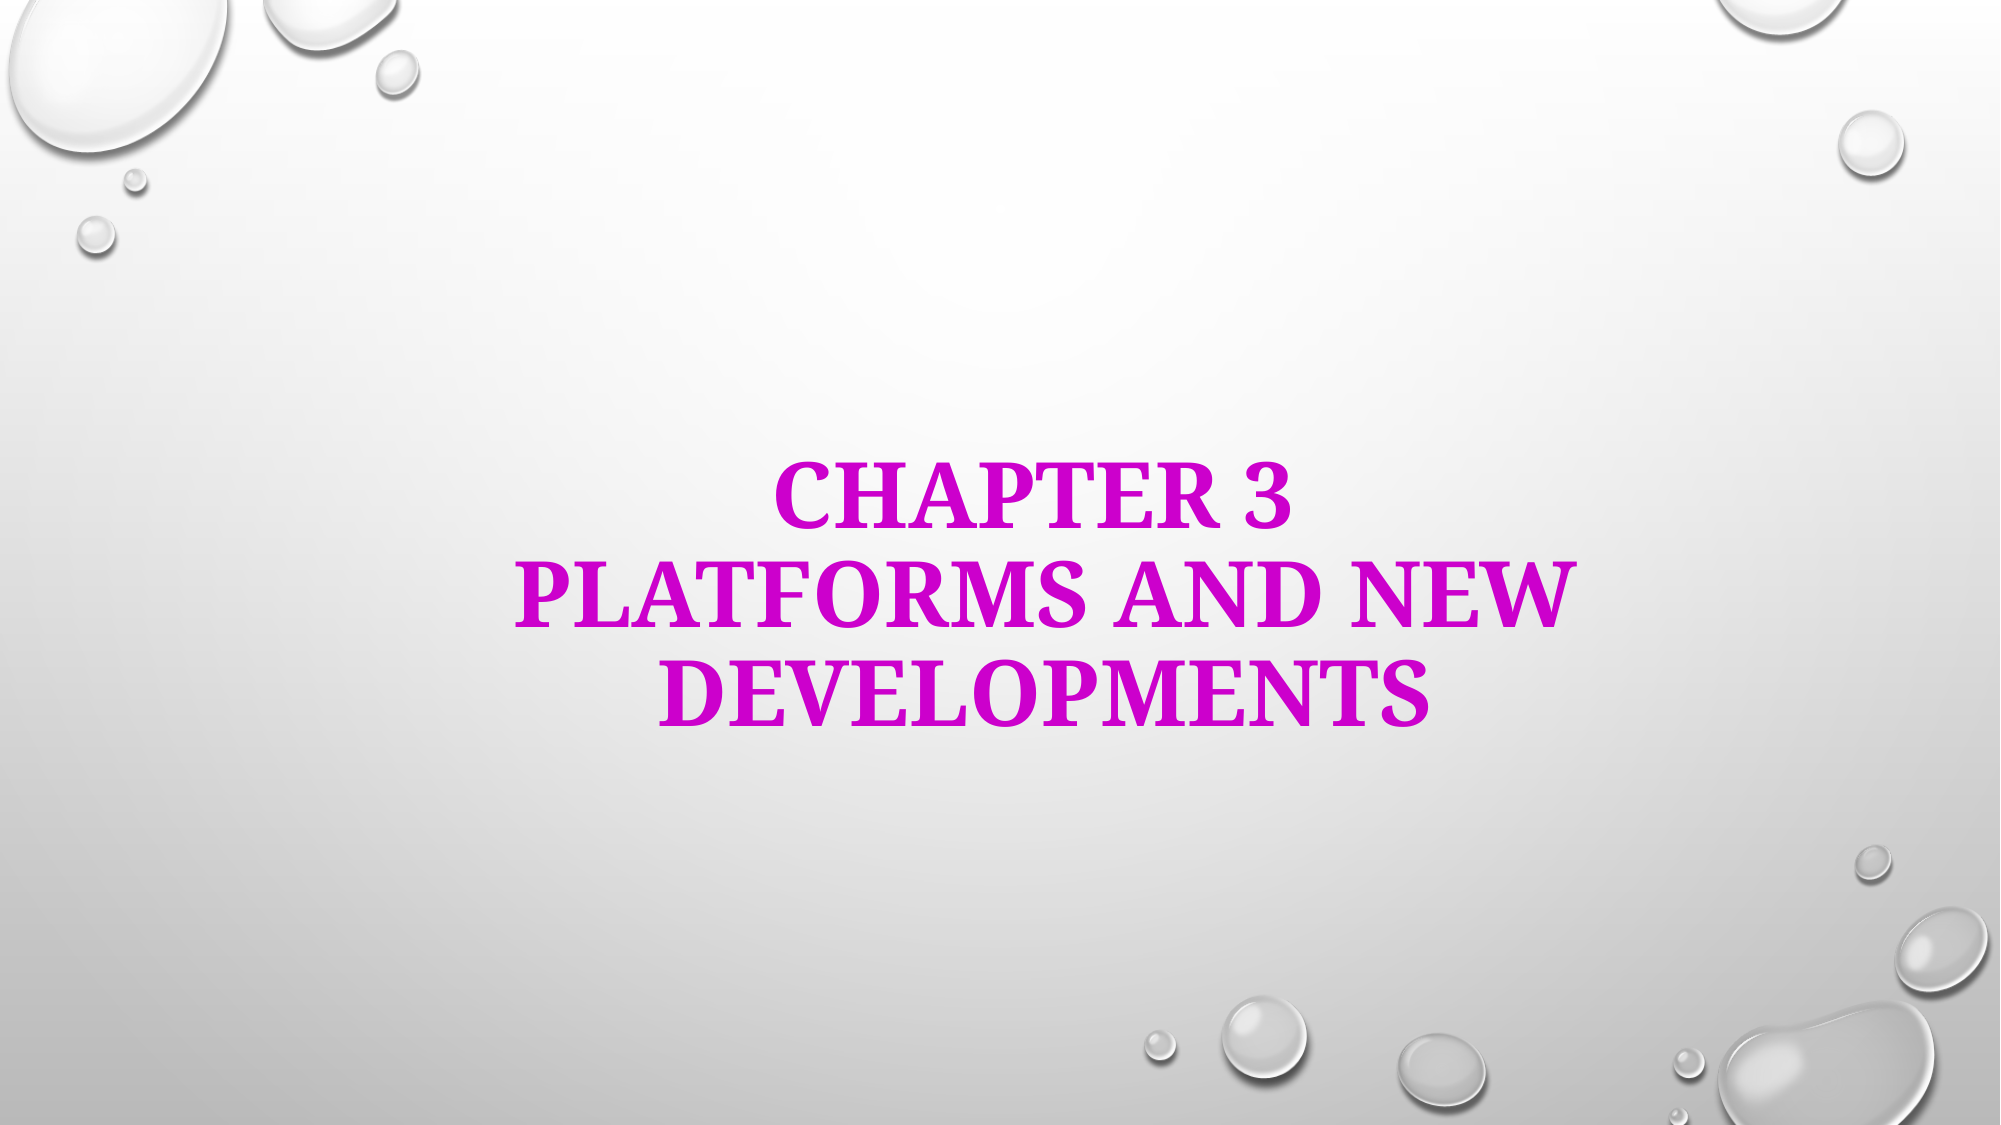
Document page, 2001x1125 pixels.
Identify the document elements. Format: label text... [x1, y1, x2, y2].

picture [0, 0, 2000, 1125]
title CHAPTER 3 PLATFORMS AND NEW DEVELOPMENTS [195, 377, 1896, 818]
